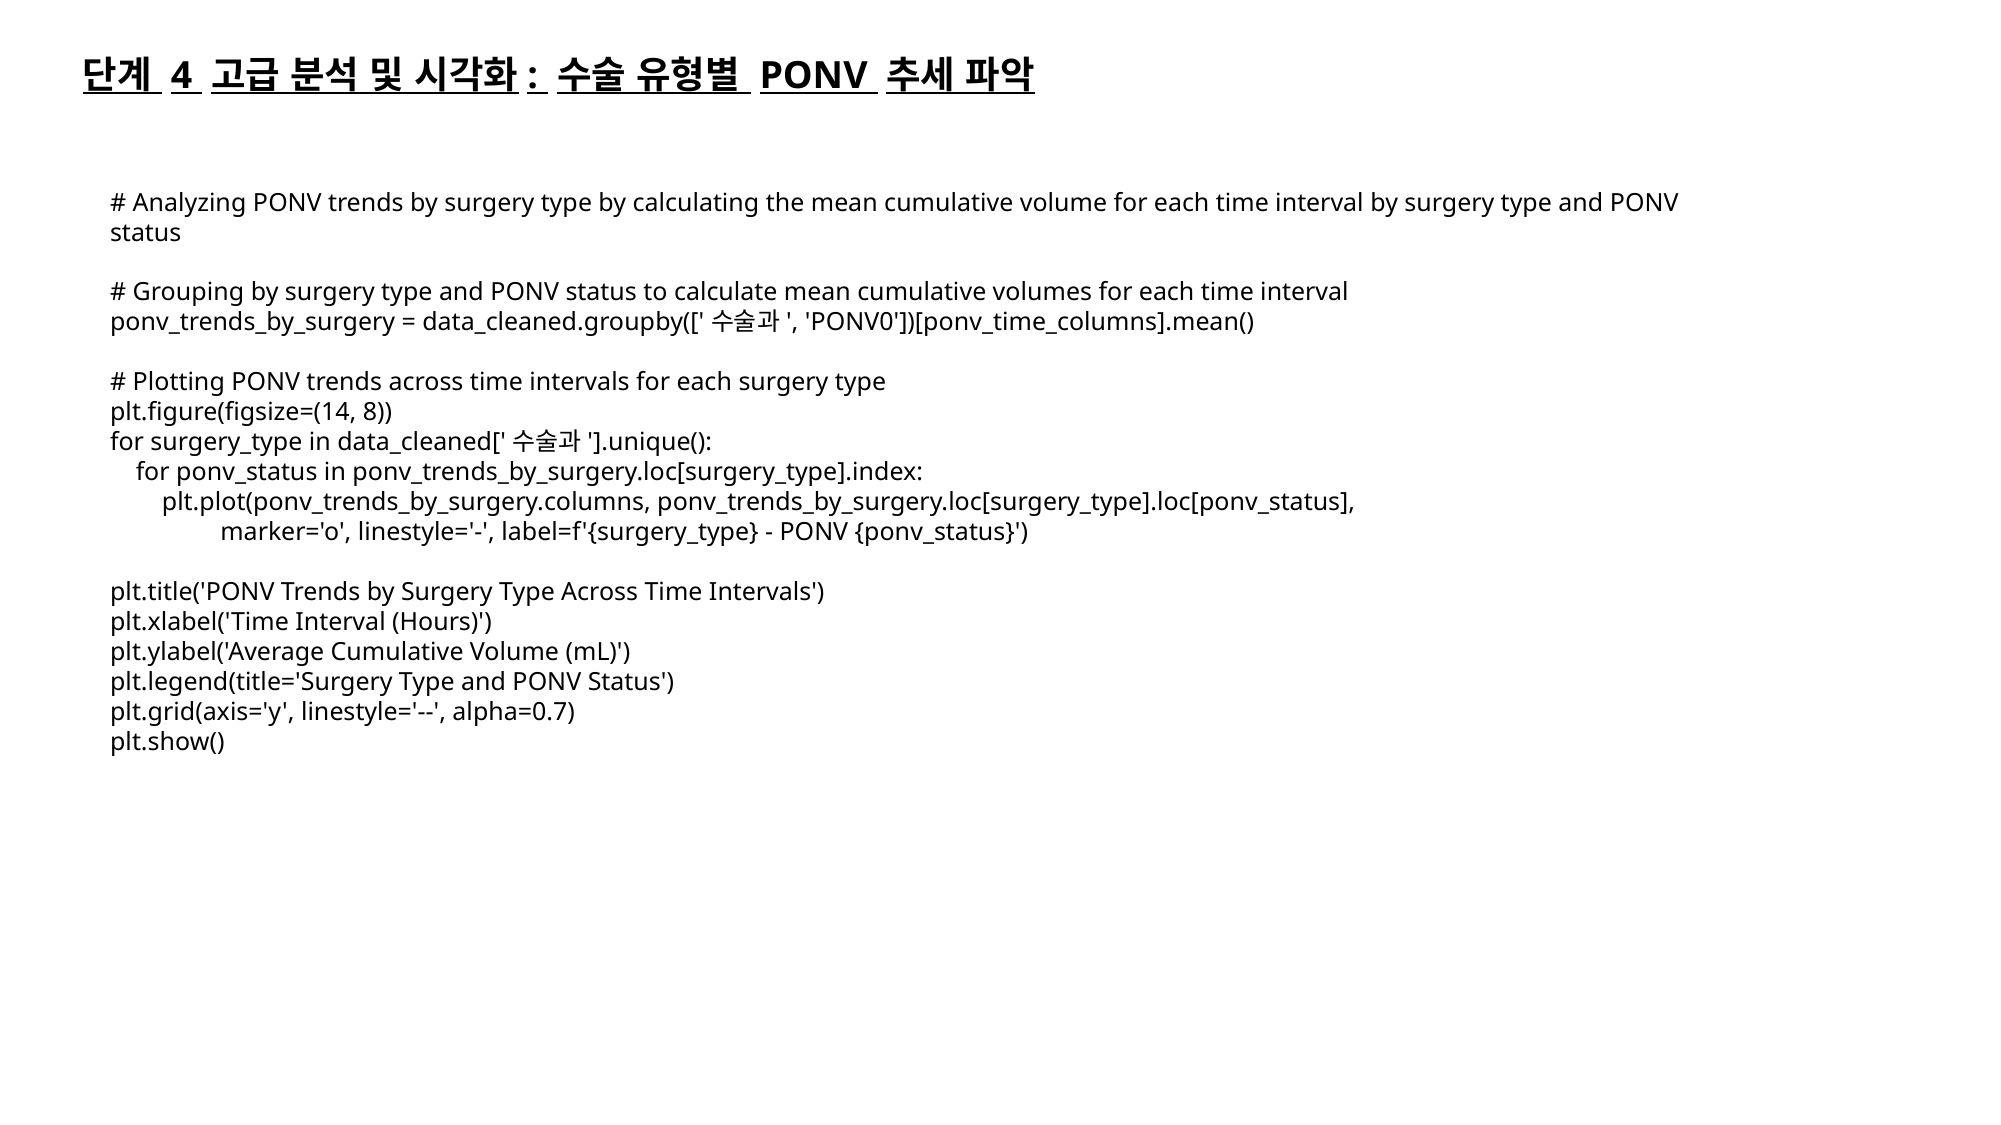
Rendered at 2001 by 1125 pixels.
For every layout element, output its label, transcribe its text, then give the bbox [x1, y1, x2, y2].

text_box # Analyzing PONV trends by surgery type by calculating the mean cumulative volume for each time interval by surgery type and PONV status # Grouping by surgery type and PONV status to calculate mean cumulative volumes for each time interval ponv_trends_by_surgery = data_cleaned.groupby(['수술과', 'PONV0'])[ponv_time_columns].mean() # Plotting PONV trends across time intervals for each surgery type plt.figure(figsize=(14, 8)) for surgery_type in data_cleaned['수술과'].unique(): for ponv_status in ponv_trends_by_surgery.loc[surgery_type].index: plt.plot(ponv_trends_by_surgery.columns, ponv_trends_by_surgery.loc[surgery_type].loc[ponv_status], marker='o', linestyle='-', label=f'{surgery_type} - PONV {ponv_status}') plt.title('PONV Trends by Surgery Type Across Time Intervals') plt.xlabel('Time Interval (Hours)') plt.ylabel('Average Cumulative Volume (mL)') plt.legend(title='Surgery Type and PONV Status') plt.grid(axis='y', linestyle='--', alpha=0.7) plt.show() [95, 178, 1725, 763]
text_box 단계 4 고급 분석 및 시각화: 수술 유형별 PONV 추세 파악 [67, 43, 1197, 104]
